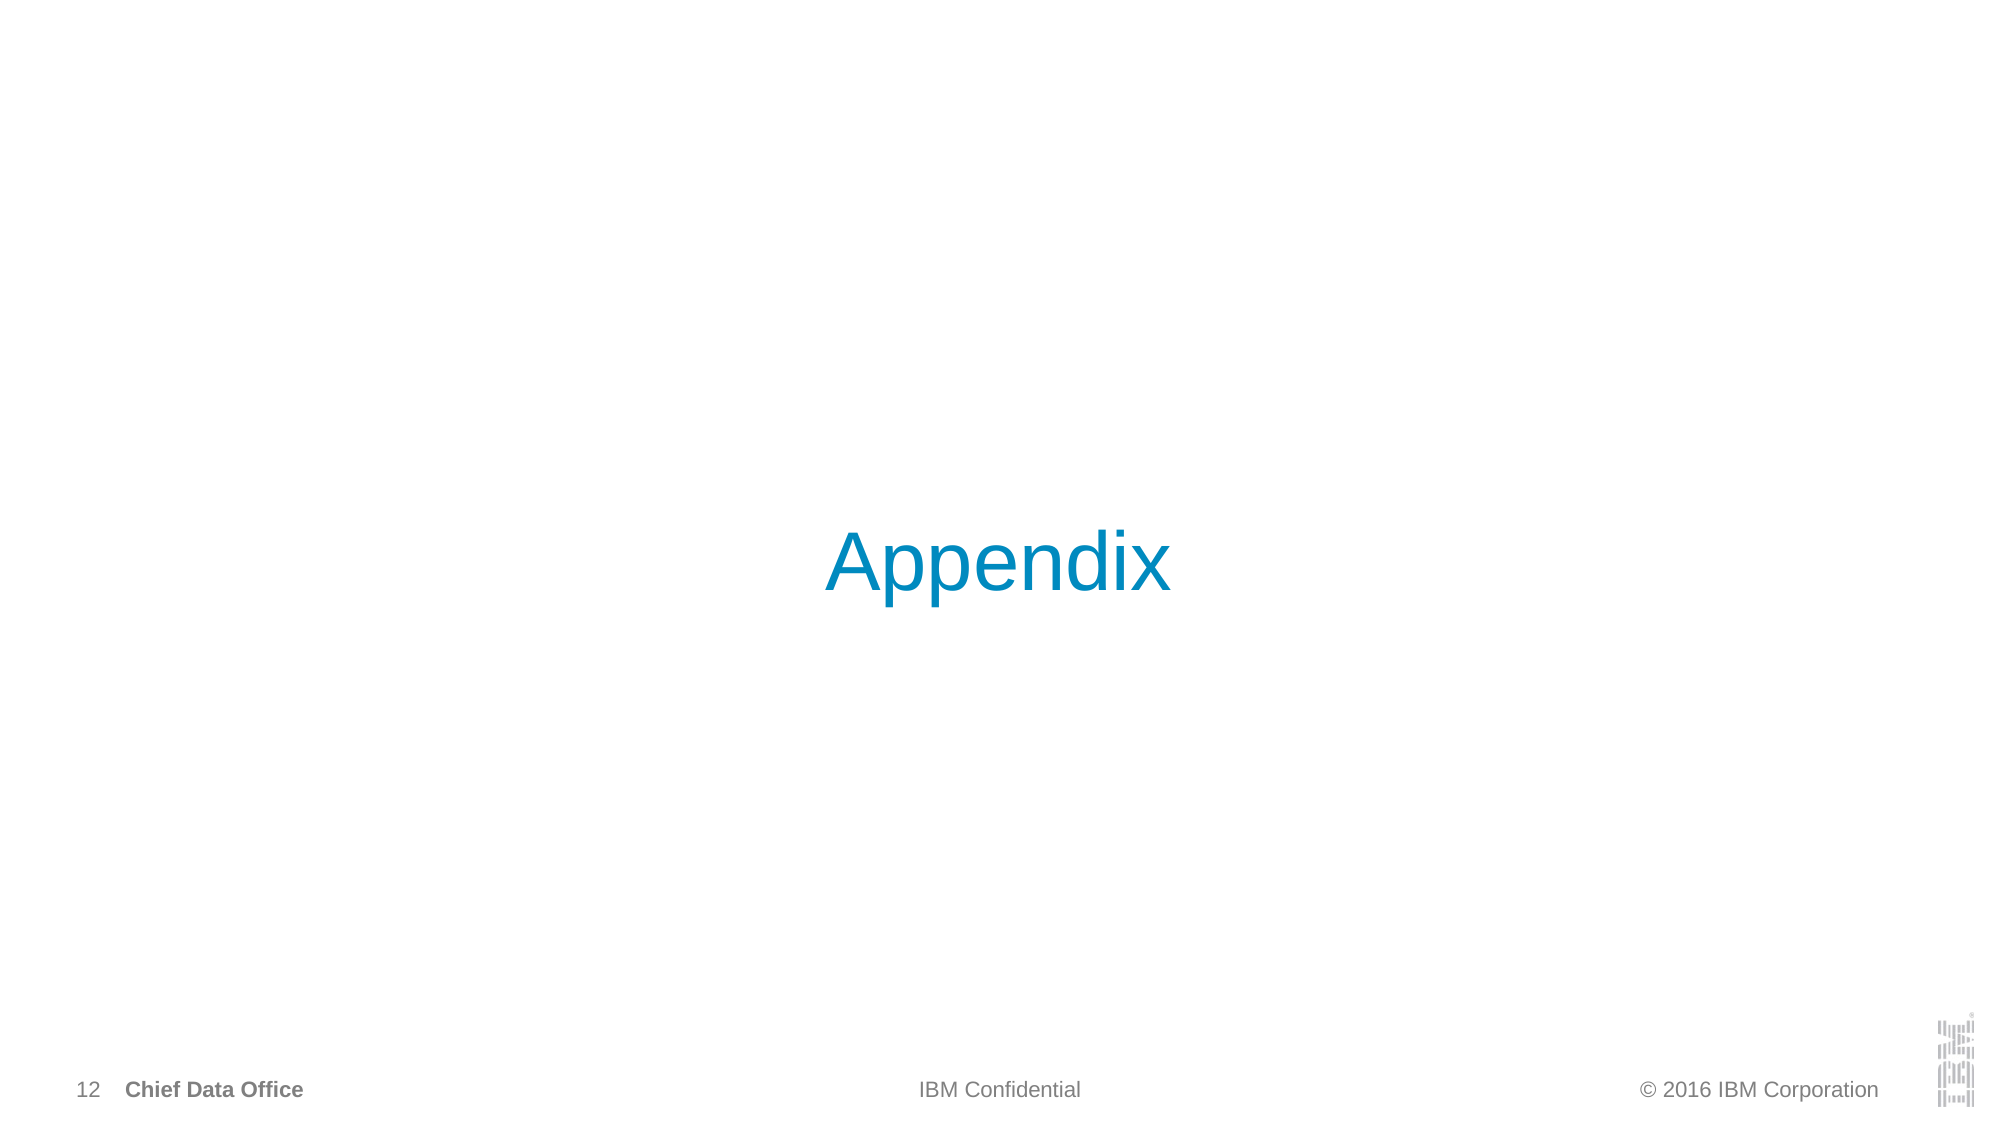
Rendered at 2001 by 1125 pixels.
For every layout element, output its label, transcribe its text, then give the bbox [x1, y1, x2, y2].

picture [1938, 1012, 1974, 1107]
title Appendix [60, 500, 1938, 688]
